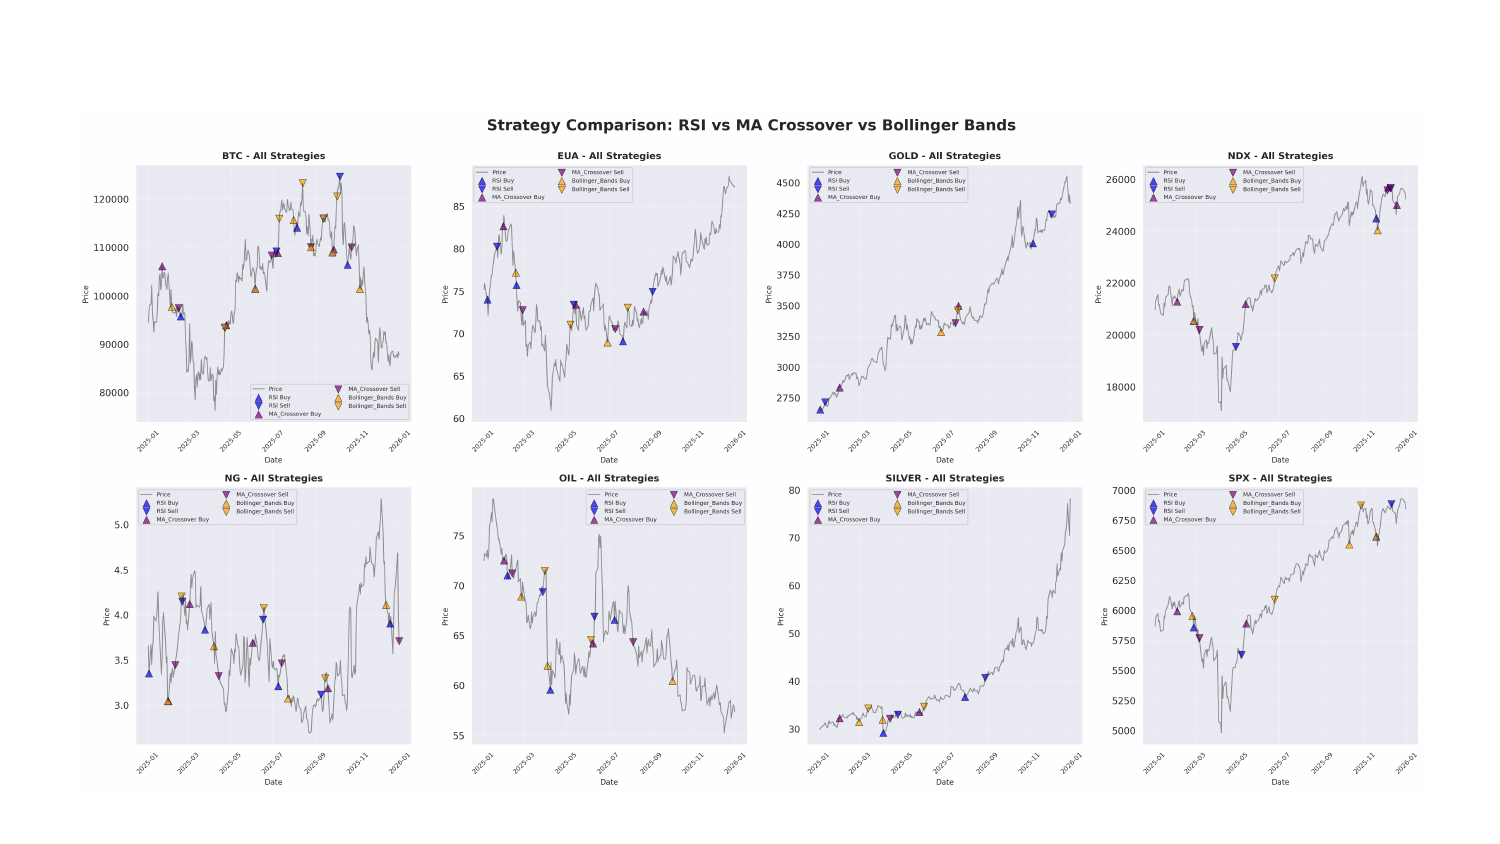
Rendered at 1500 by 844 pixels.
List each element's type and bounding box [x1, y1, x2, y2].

picture [74, 112, 1426, 793]
